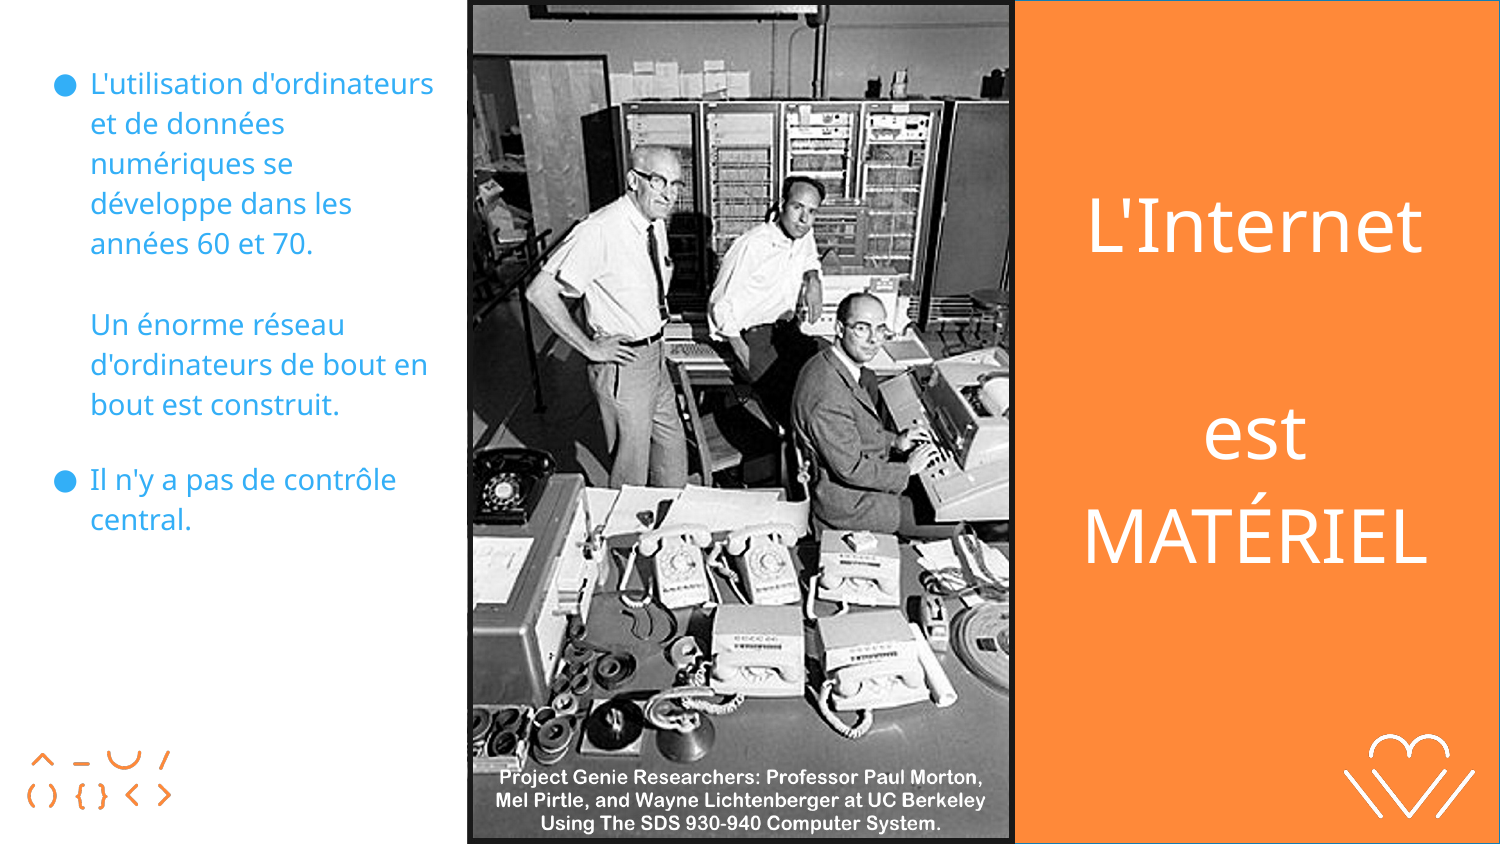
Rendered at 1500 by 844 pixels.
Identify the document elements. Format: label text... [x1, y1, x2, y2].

picture [21, 745, 177, 815]
picture [467, 0, 1015, 844]
picture [1323, 716, 1497, 844]
text_box L'utilisation d'ordinateurs et de données numériques se développe dans les années 60 et 70. Un énorme réseau d'ordinateurs de bout en bout est construit. Il n'y a pas de contrôle central. [0, 52, 455, 517]
list L'Internet est MATÉRIEL [1020, 157, 1500, 662]
